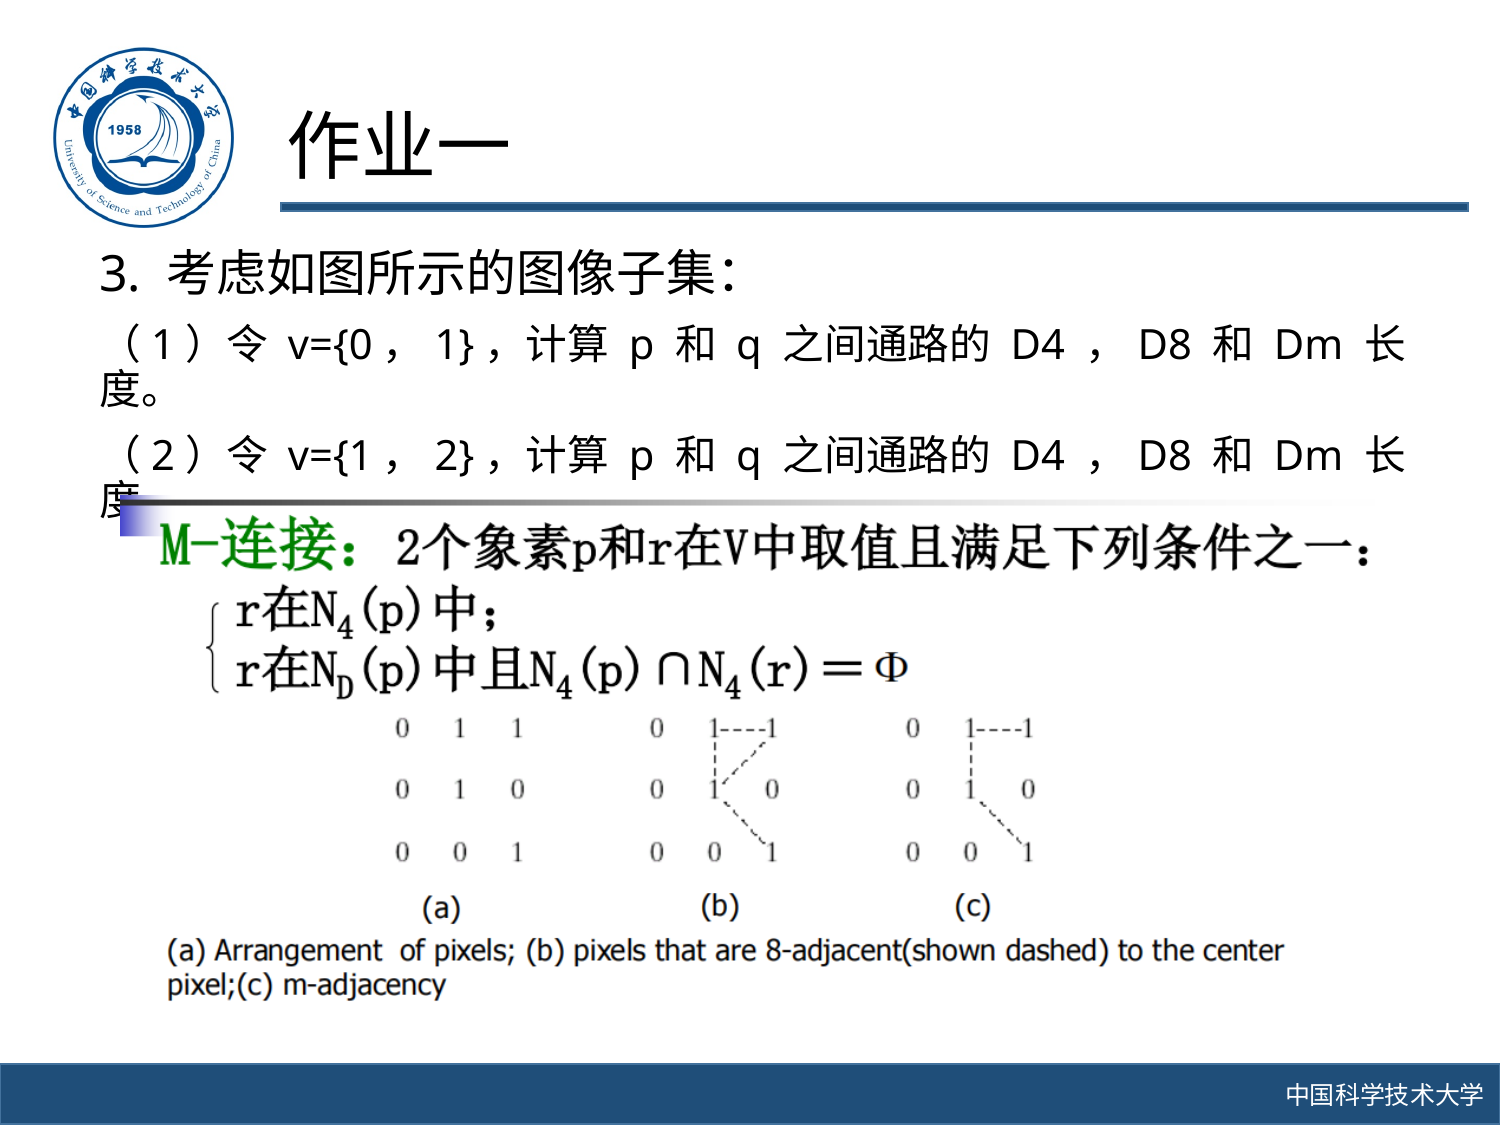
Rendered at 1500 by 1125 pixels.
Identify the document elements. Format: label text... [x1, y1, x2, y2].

list 3. 考虑如图所示的图像子集： （1）令 v={0，1}，计算 p 和 q 之间通路的 D4 ，D8 和 Dm 长度。 （2）令 v={1，2}，计算 p 和 q 之间通路的 D4 ，D8 和 Dm 长度。 [84, 241, 1454, 1046]
title 作业一 [271, 95, 1469, 204]
picture [120, 495, 1380, 1022]
picture [49, 39, 234, 228]
